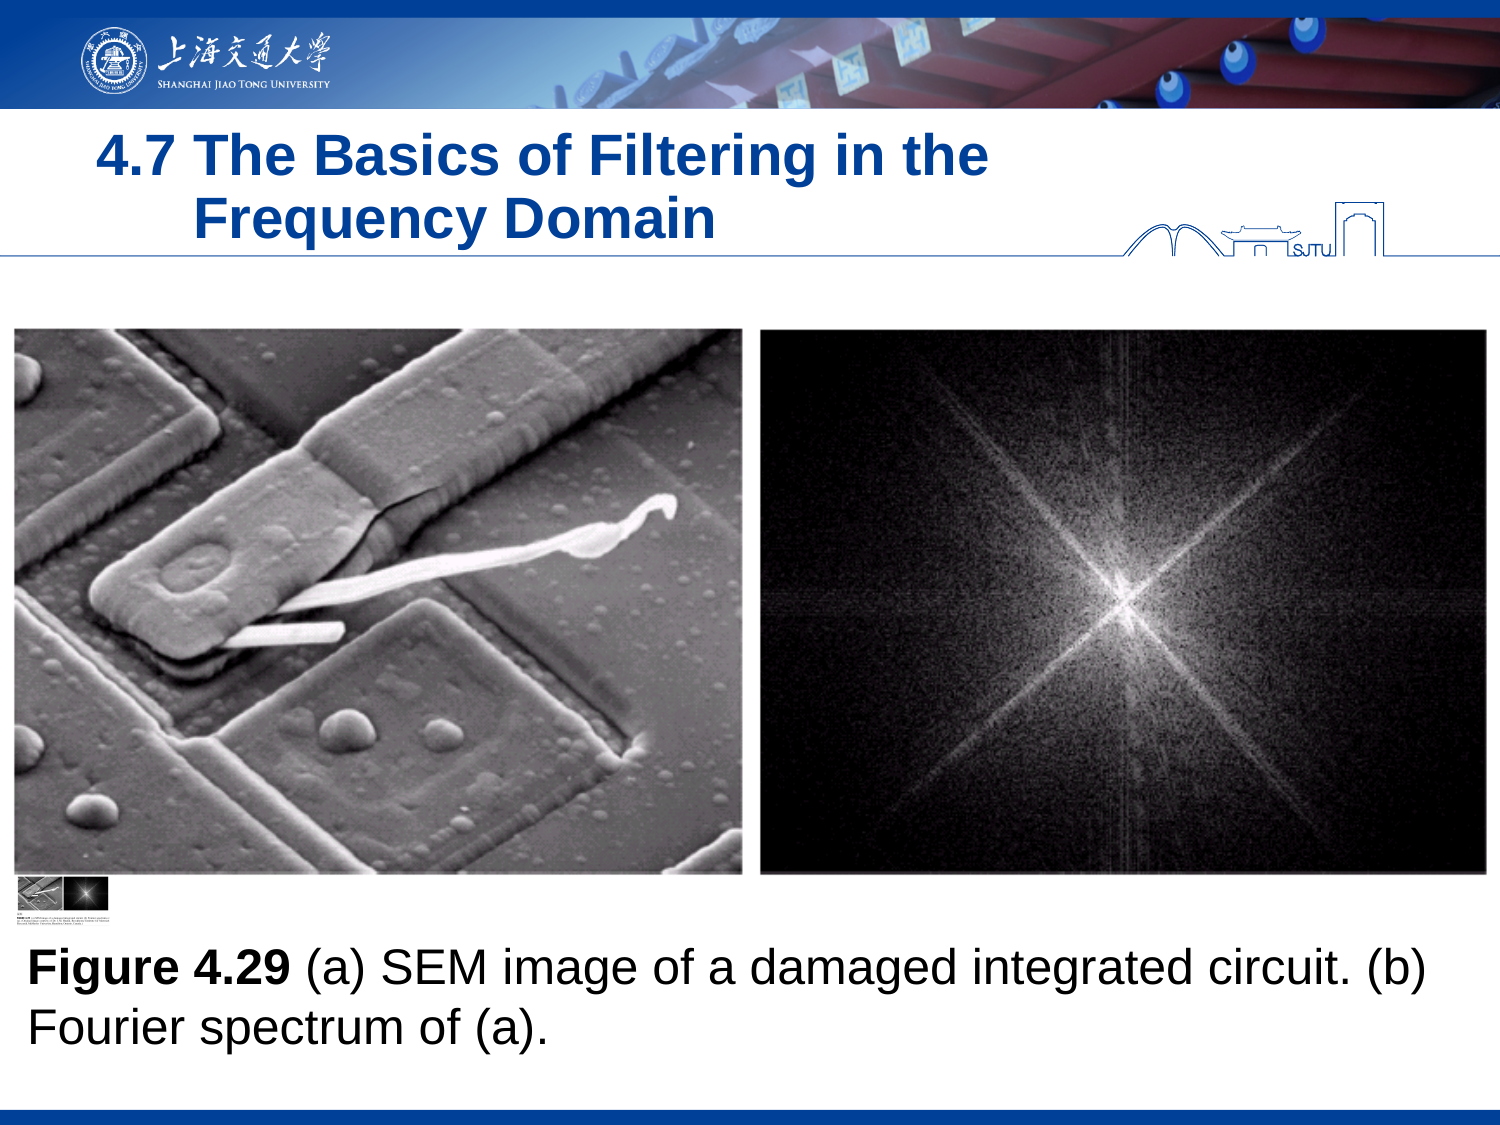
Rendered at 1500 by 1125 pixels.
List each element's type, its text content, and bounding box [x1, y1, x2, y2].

text_box Figure 4.29 (a) SEM image of a damaged integrated circuit. (b) Fourier spectrum of (a). [12, 926, 1489, 1062]
picture [0, 18, 1500, 109]
title 4.7 The Basics of Filtering in the Frequency Domain [81, 122, 1455, 254]
picture [759, 327, 1489, 878]
picture [12, 327, 747, 927]
